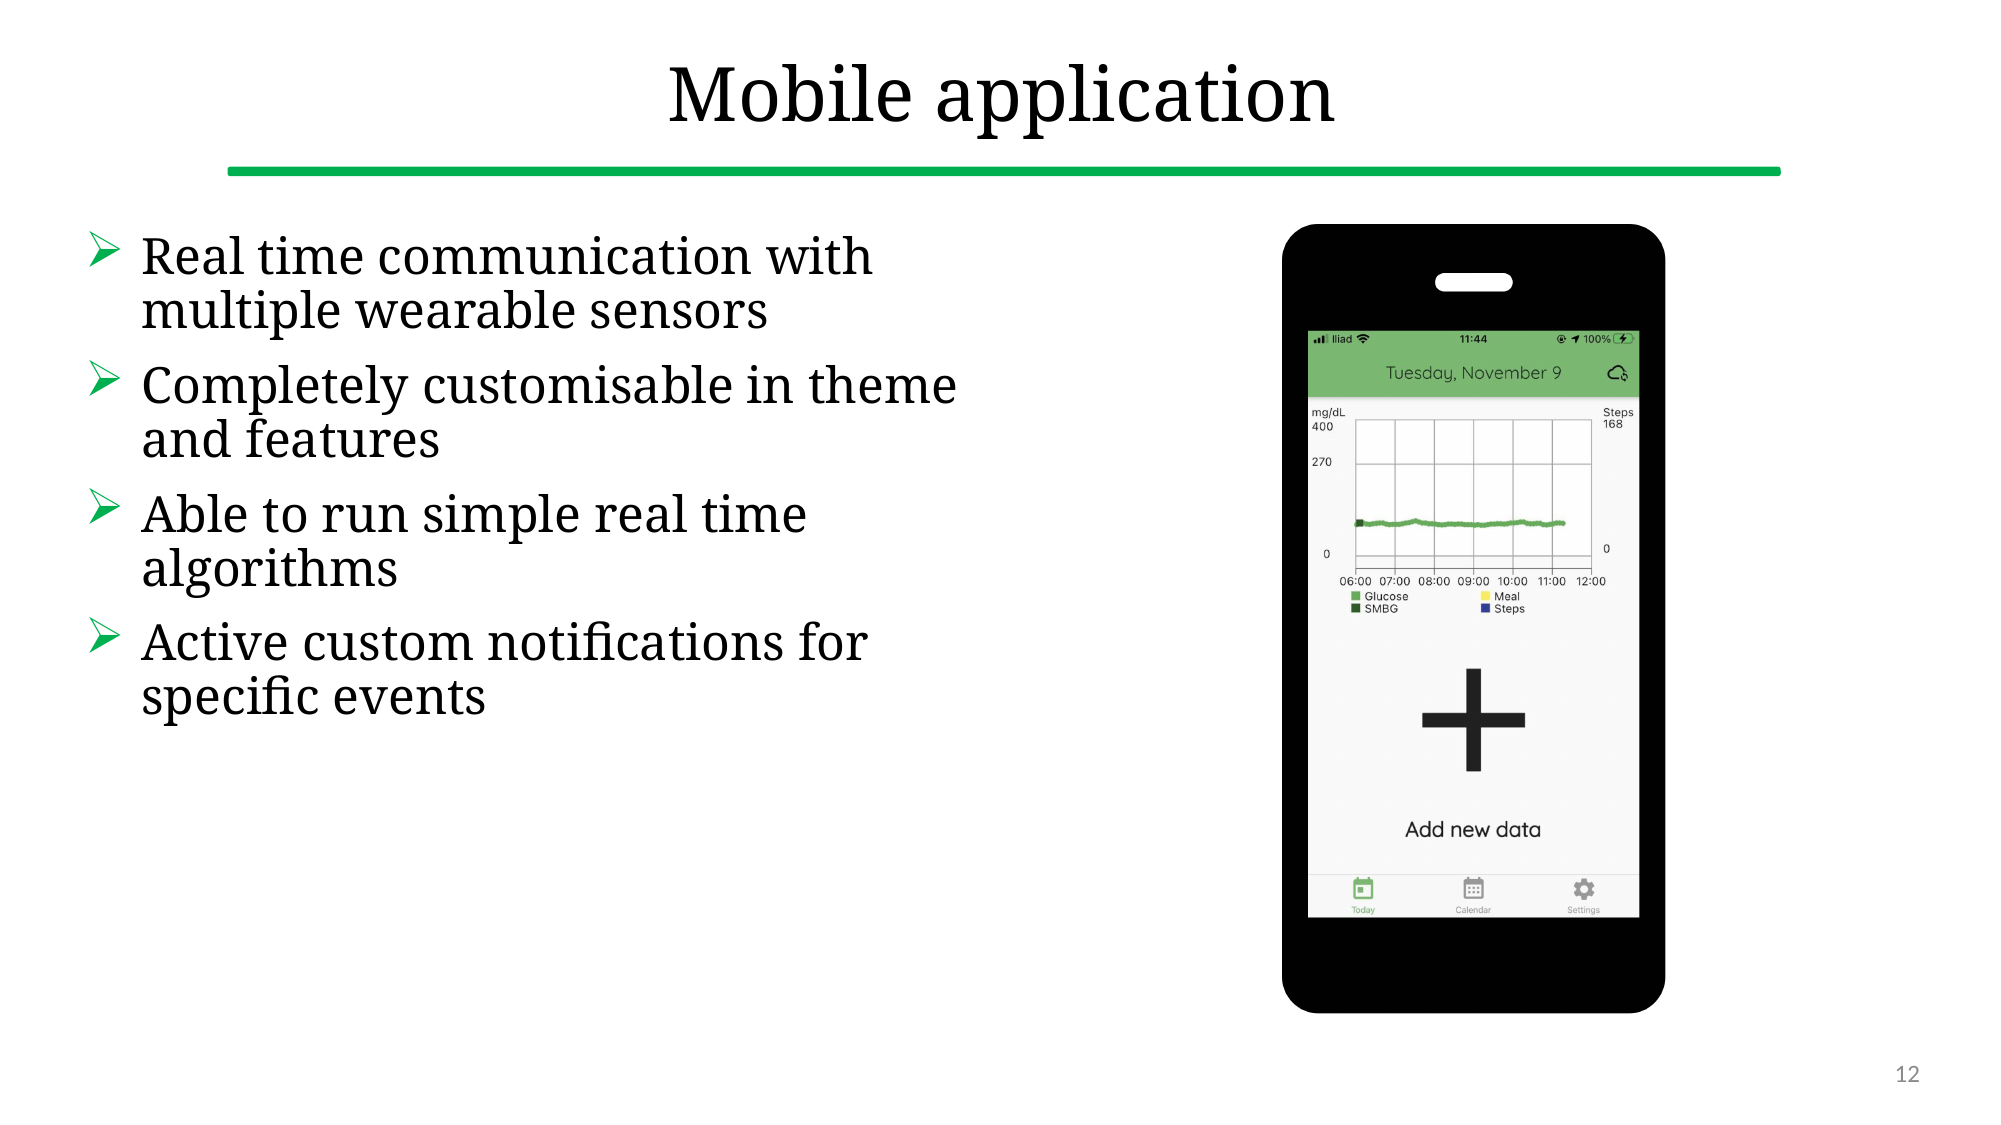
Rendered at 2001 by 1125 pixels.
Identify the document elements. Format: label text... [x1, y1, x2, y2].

slide_number 12 [1412, 1042, 1936, 1103]
title Mobile application [70, 26, 1936, 168]
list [1281, 223, 1666, 1014]
list Real time communication with multiple wearable sensors Completely customisable in theme and features Able to run simple real time algorithms Active custom notifications for specific events [70, 223, 988, 1014]
